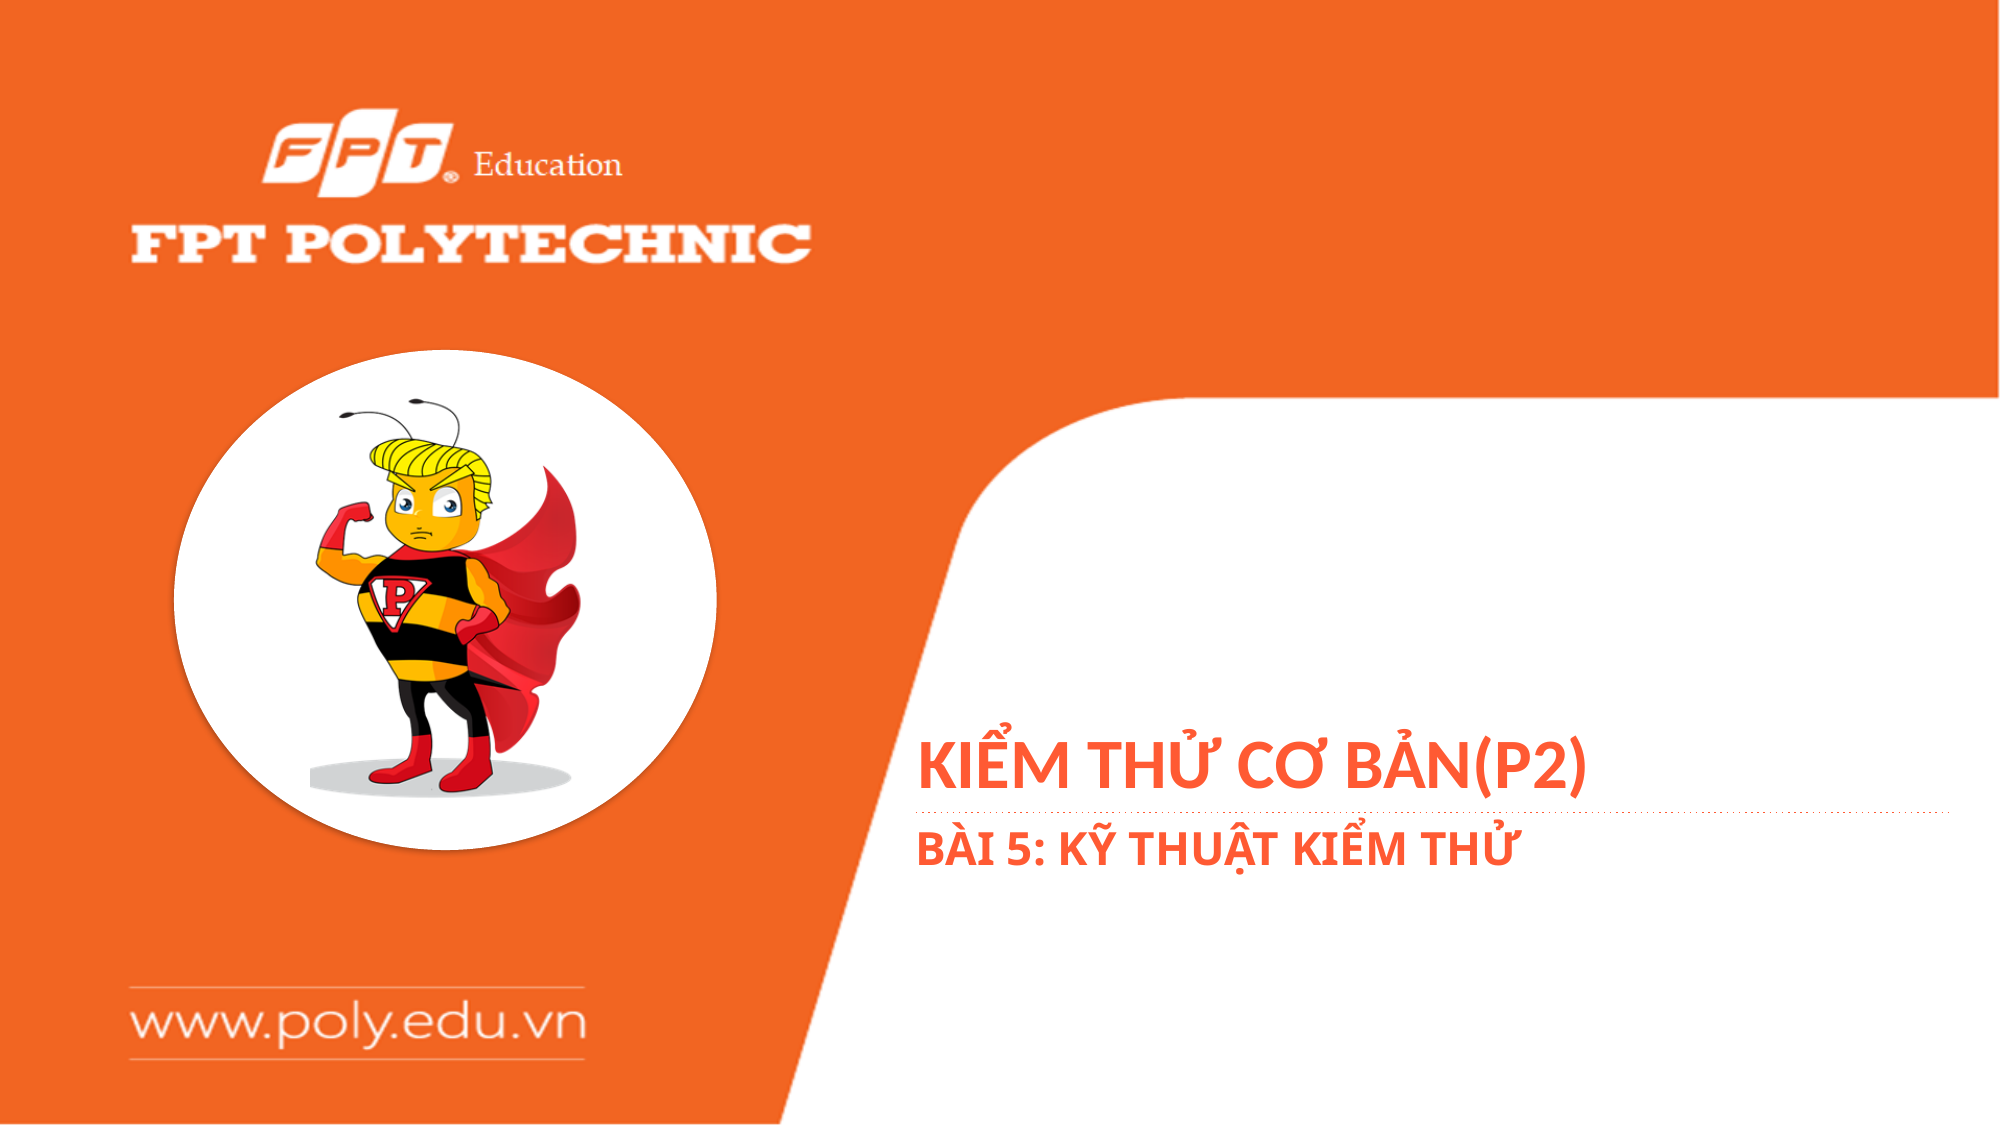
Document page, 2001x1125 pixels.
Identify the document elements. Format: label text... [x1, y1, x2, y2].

picture [0, 0, 2001, 1125]
subtitle Bài 5: Kỹ thuật kiểm thử [900, 812, 2000, 975]
title kiểm thử cơ bản(P2) [903, 702, 1904, 819]
